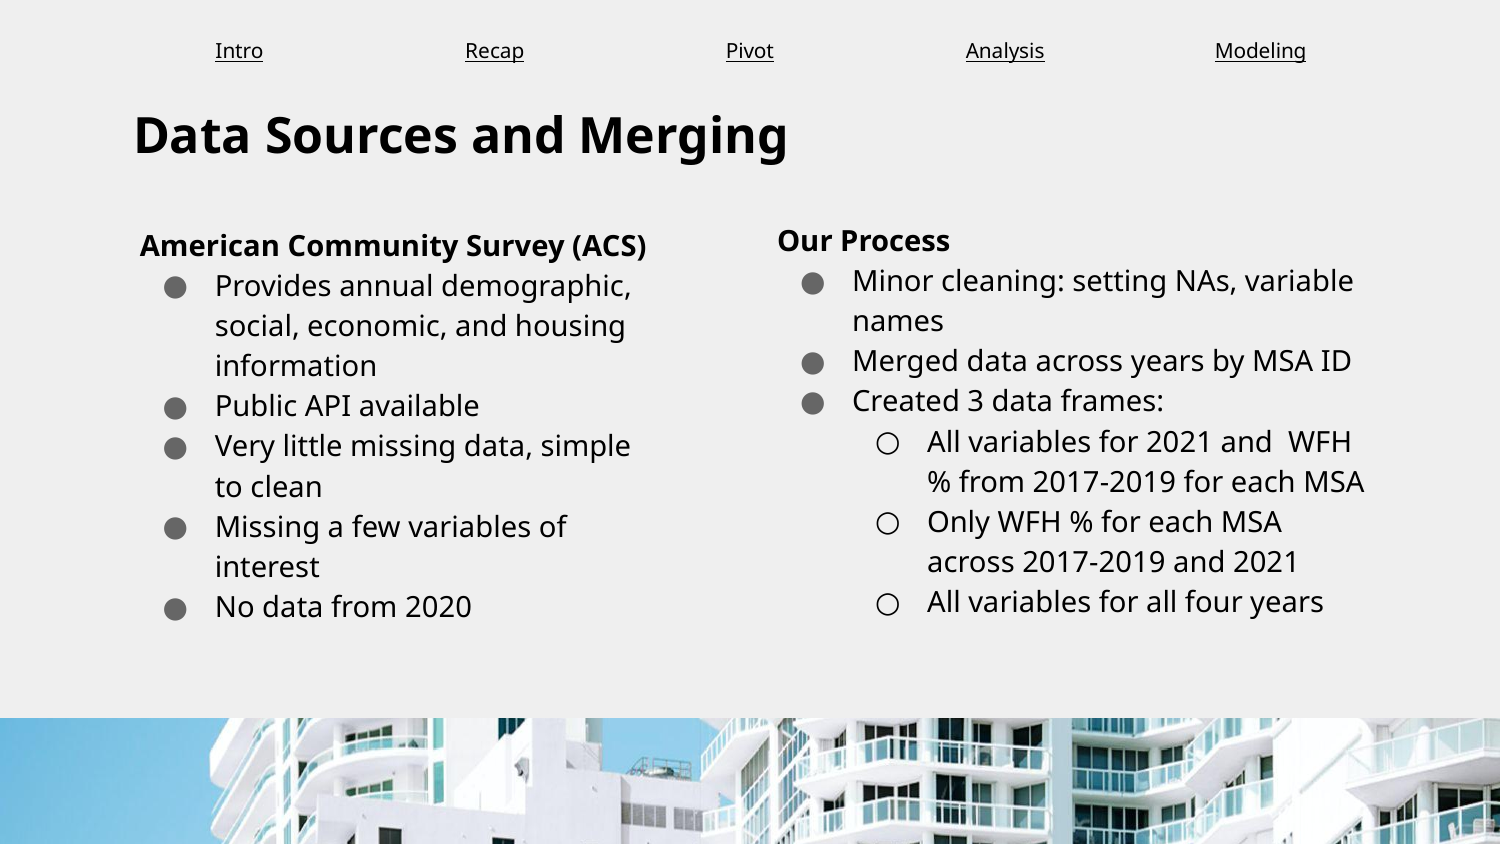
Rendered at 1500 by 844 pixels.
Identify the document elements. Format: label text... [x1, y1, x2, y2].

text_box Analysis [884, 22, 1127, 75]
text_box Recap [373, 22, 616, 75]
text_box American Community Survey (ACS) Provides annual demographic, social, economic, and housing information Public API available Very little missing data, simple to clean Missing a few variables of interest No data from 2020 [124, 206, 677, 639]
title Data Sources and Merging [118, 88, 1382, 193]
picture [0, 718, 1500, 844]
text_box Pivot [628, 22, 872, 75]
text_box Modeling [1139, 22, 1382, 75]
text_box Intro [118, 22, 361, 75]
list Our Process Minor cleaning: setting NAs, variable names Merged data across years by MSA ID Created 3 data frames: All variables for 2021 and WFH % from 2017-2019 for each MSA Only WFH % for each MSA across 2017-2019 and 2021 All variables for all four years [762, 201, 1387, 717]
